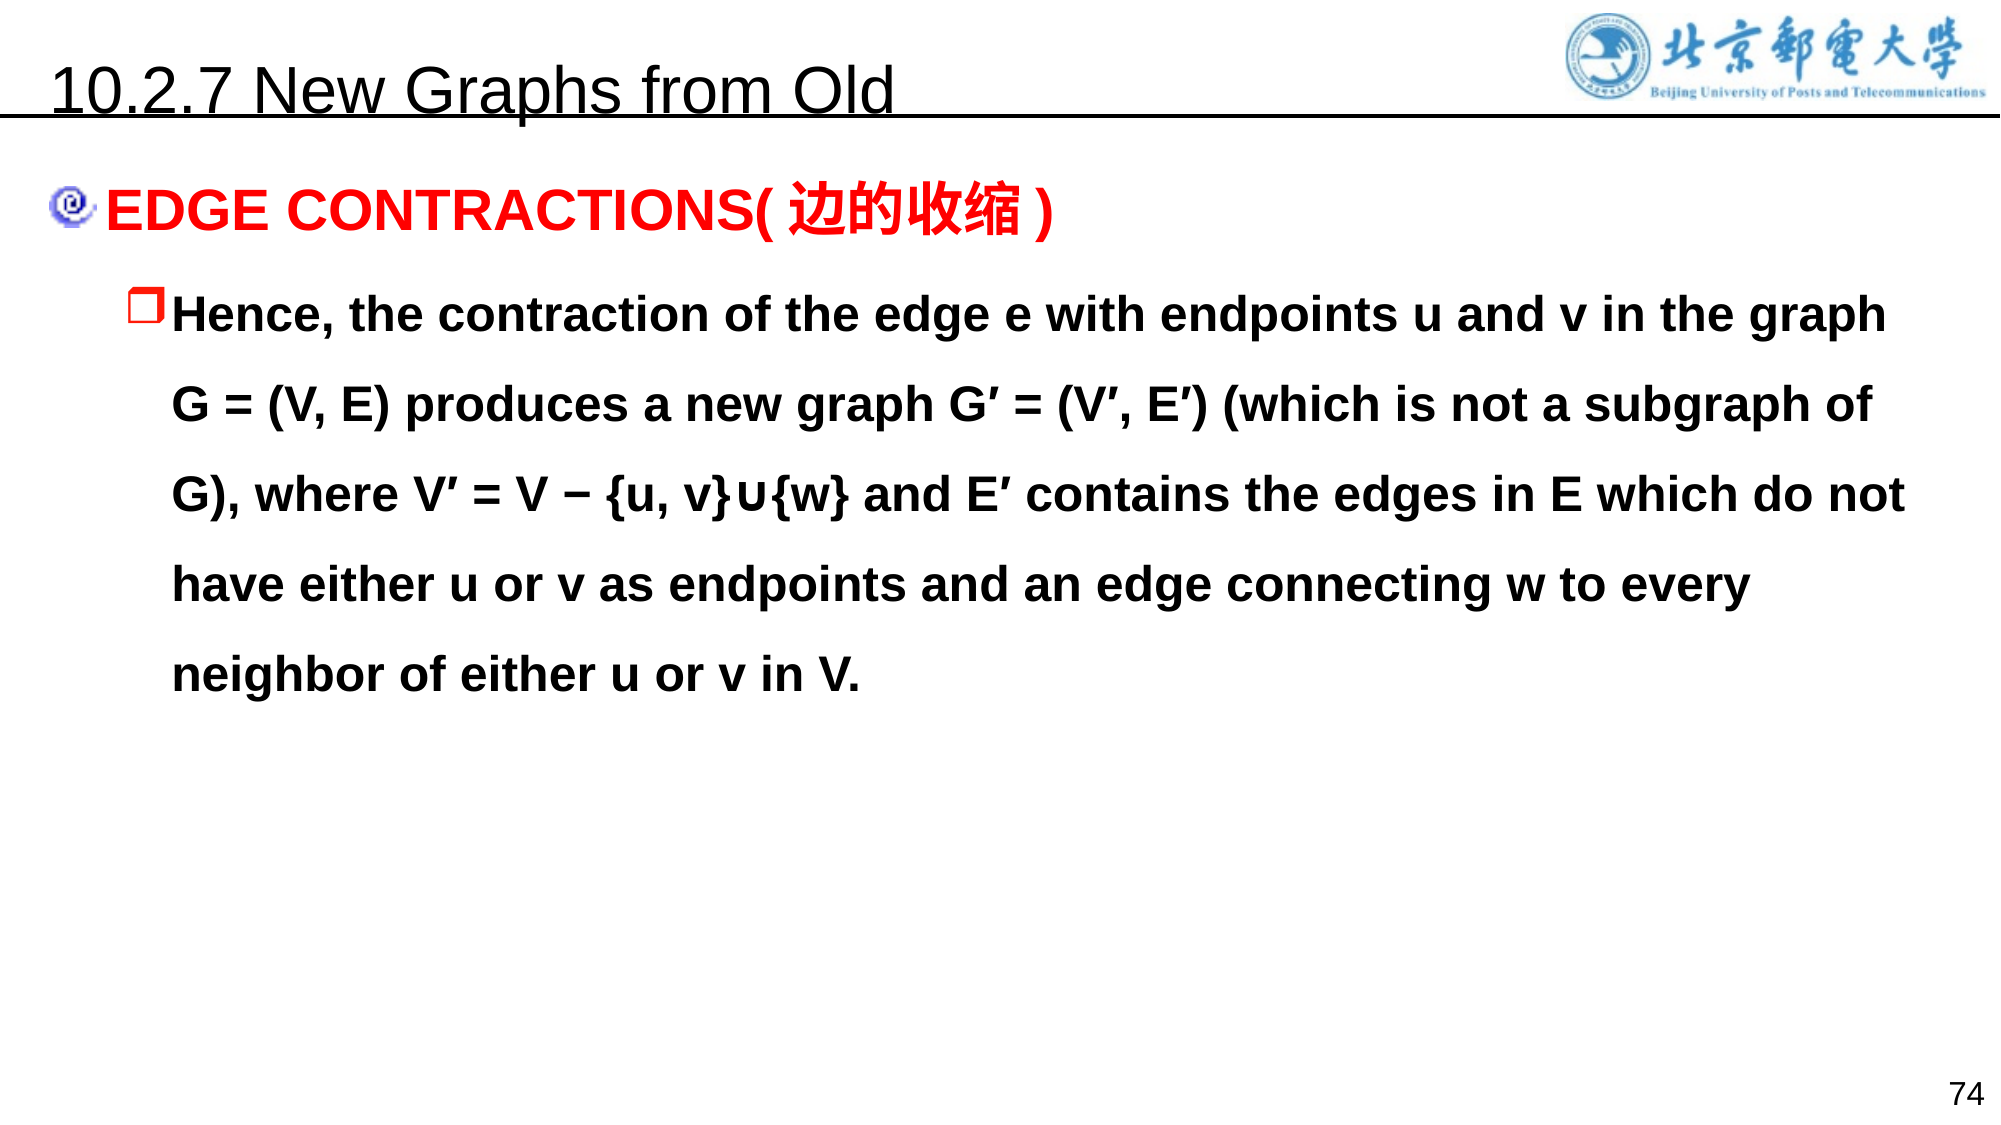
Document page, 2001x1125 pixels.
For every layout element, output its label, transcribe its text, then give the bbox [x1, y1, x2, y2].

text_box 10.2.7 New Graphs from Old [34, 0, 1849, 135]
text_box EDGE CONTRACTIONS(边的收缩) Hence, the contraction of the edge e with endpoints u and v in the graph G = (V, E) produces a new graph G′ = (V′, E′) (which is not a subgraph of G), where V′ = V − {u, v}∪{w} and E′ contains the edges in E which do not have either u or v as endpoints and an edge connecting w to every neighbor of either u or v in V. [34, 129, 1934, 996]
picture [49, 186, 97, 228]
picture [1849, 13, 1988, 101]
